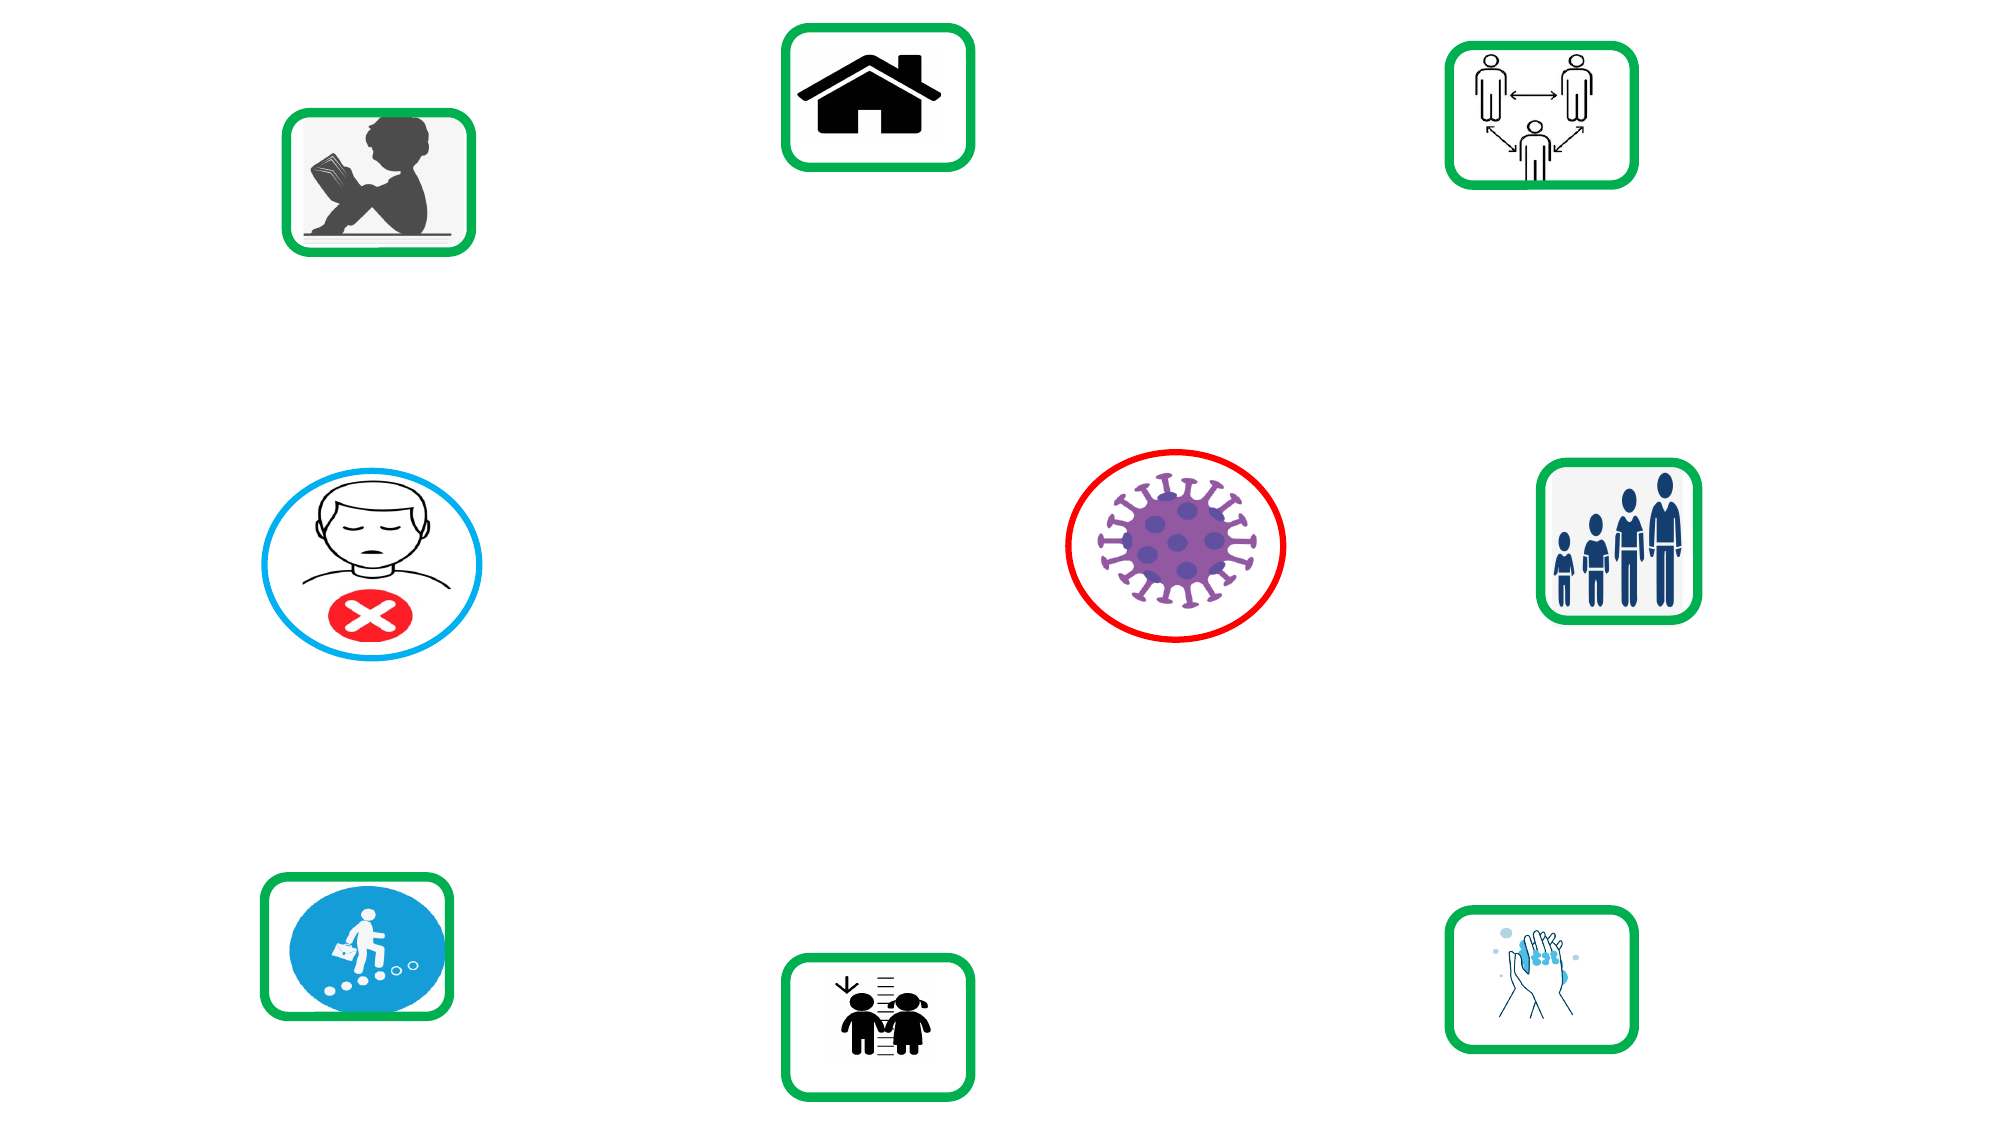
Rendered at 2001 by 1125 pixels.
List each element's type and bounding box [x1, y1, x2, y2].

text_box [1434, 45, 1635, 194]
text_box [785, 957, 971, 1098]
text_box [264, 876, 450, 1017]
text_box [1540, 462, 1698, 627]
text_box [264, 470, 480, 659]
text_box [1449, 909, 1635, 1050]
text_box [286, 112, 472, 253]
text_box [785, 27, 971, 168]
text_box [1068, 452, 1284, 640]
